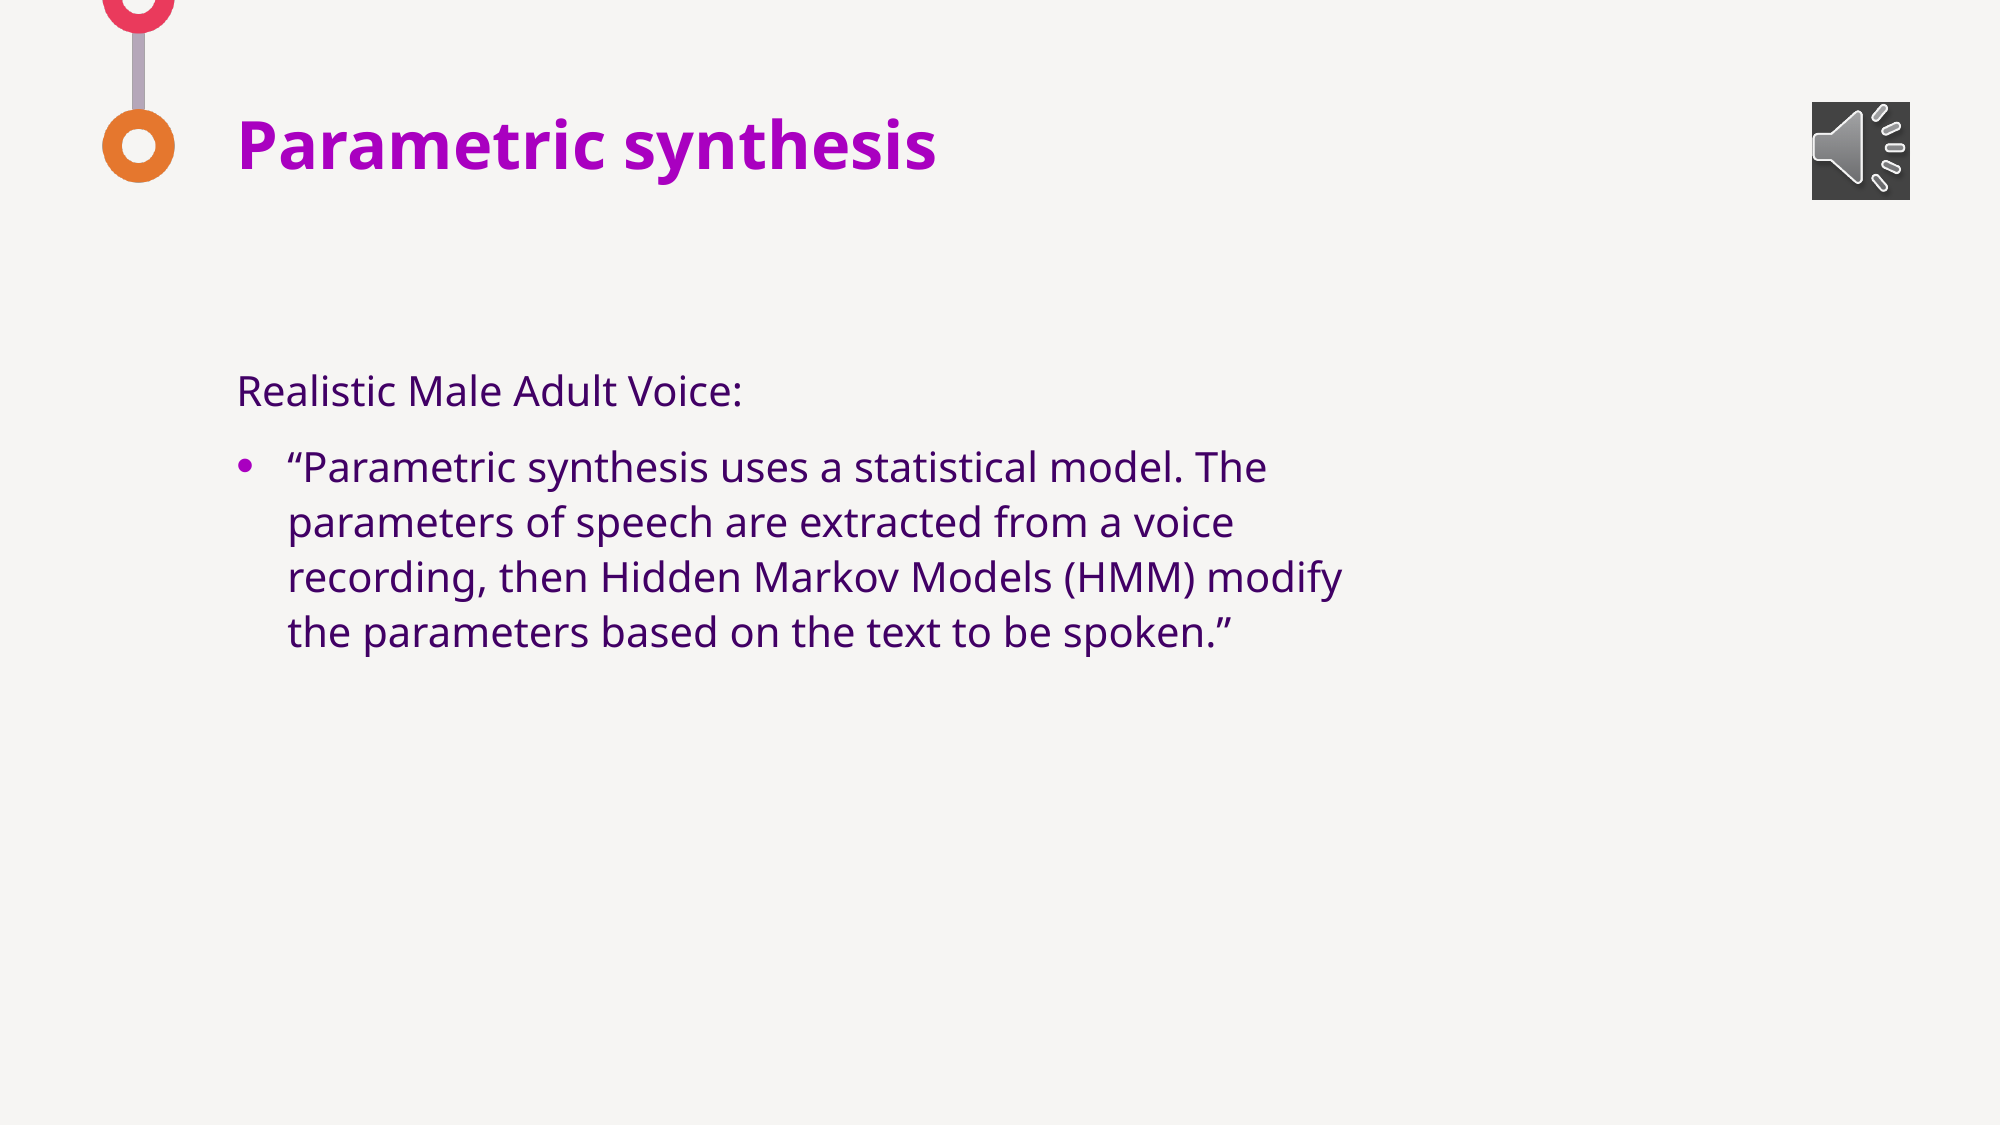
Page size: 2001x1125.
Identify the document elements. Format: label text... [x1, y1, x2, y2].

picture [100, 0, 179, 192]
title Parametric synthesis [236, 111, 1388, 278]
list Realistic Male Adult Voice: “Parametric synthesis uses a statistical model. The parameters of speech are extracted from a voice recording, then Hidden Markov Models (HMM) modify the parameters based on the text to be spoken.” [236, 359, 1387, 1014]
picture [1811, 100, 1912, 201]
